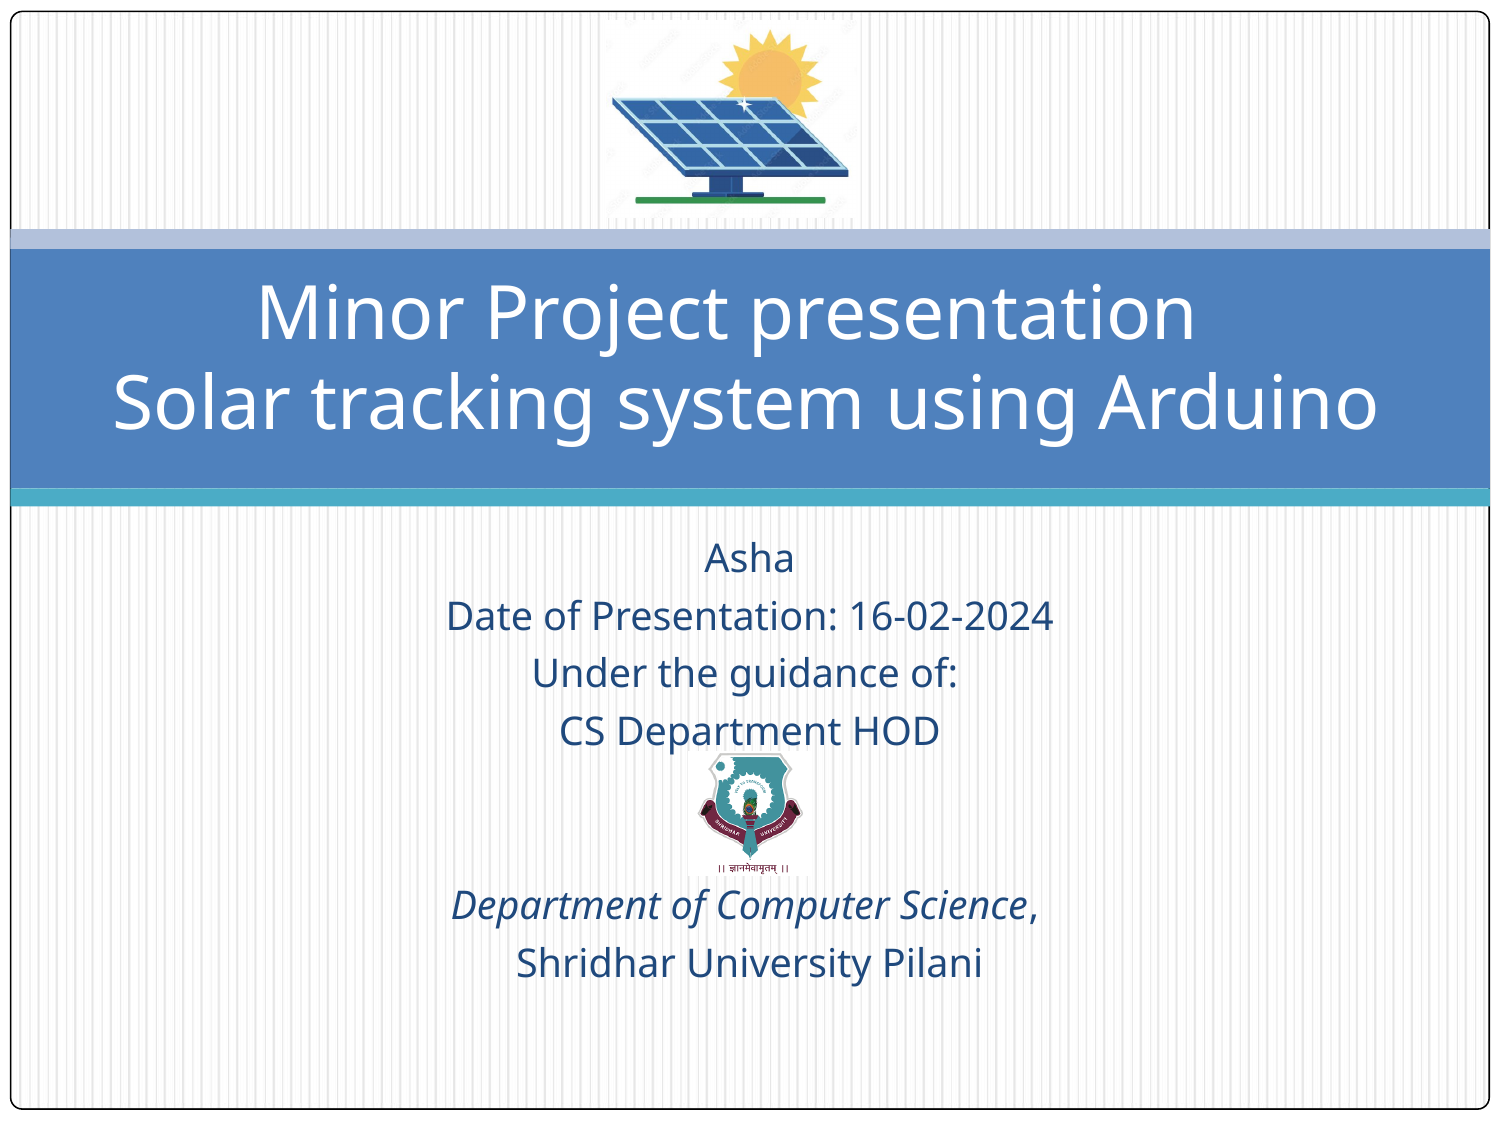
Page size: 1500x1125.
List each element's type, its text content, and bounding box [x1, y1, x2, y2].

title Minor Project presentation Solar tracking system using Arduino [47, 262, 1446, 454]
picture [12, 507, 1488, 1108]
picture [12, 13, 1488, 229]
subtitle Asha Date of Presentation: 16-02-2024 Under the guidance of: CS Department HOD 2 Department of Computer Science, Shridhar University Pilani [225, 525, 1275, 1087]
